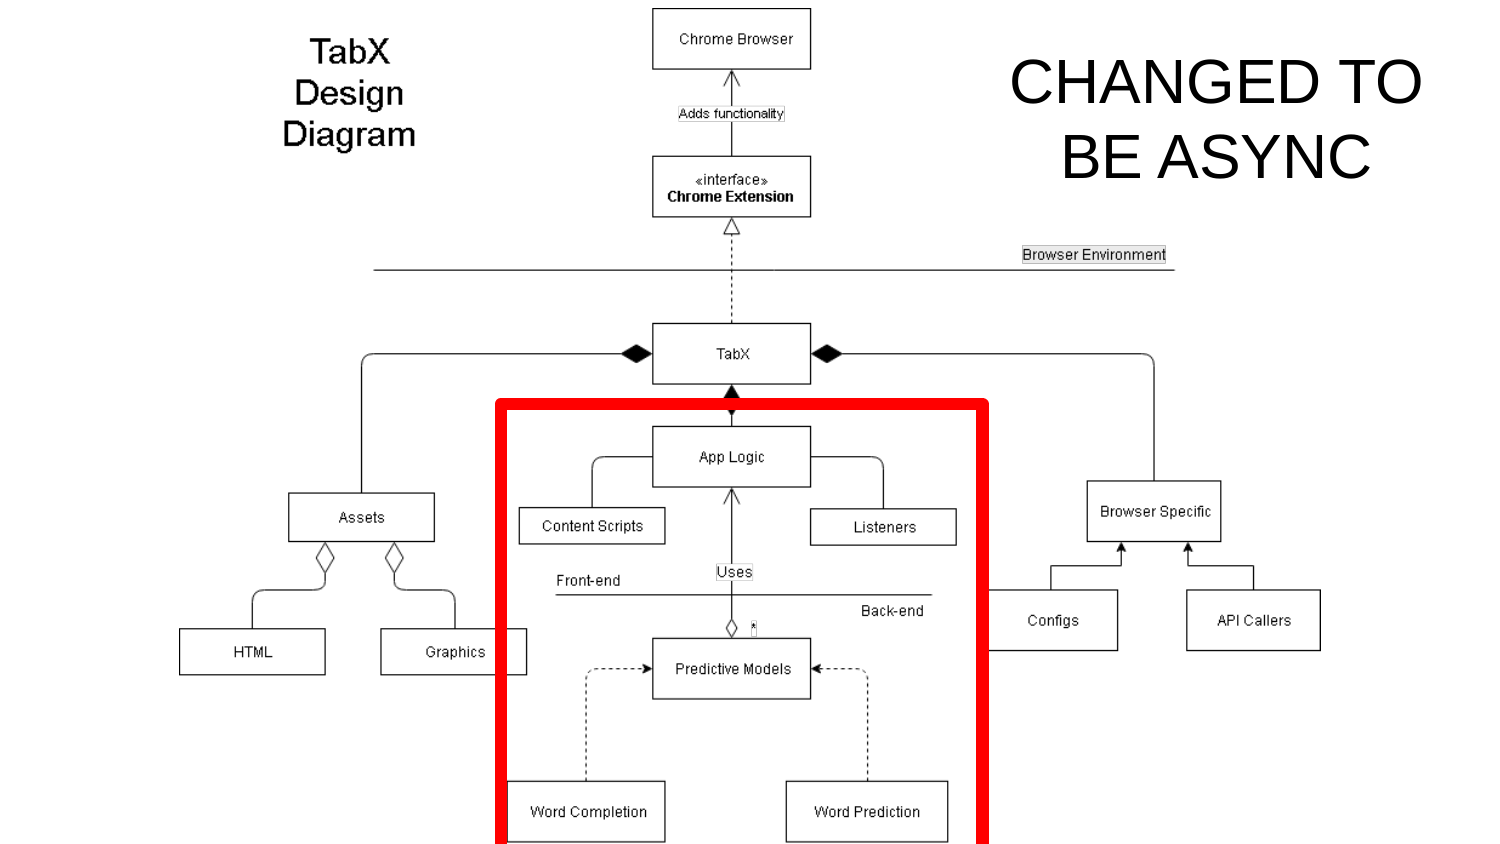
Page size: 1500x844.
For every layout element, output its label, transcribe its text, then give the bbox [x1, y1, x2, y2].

picture [178, 8, 1322, 844]
text_box CHANGED TO BE ASYNC [1326, 19, 1450, 212]
